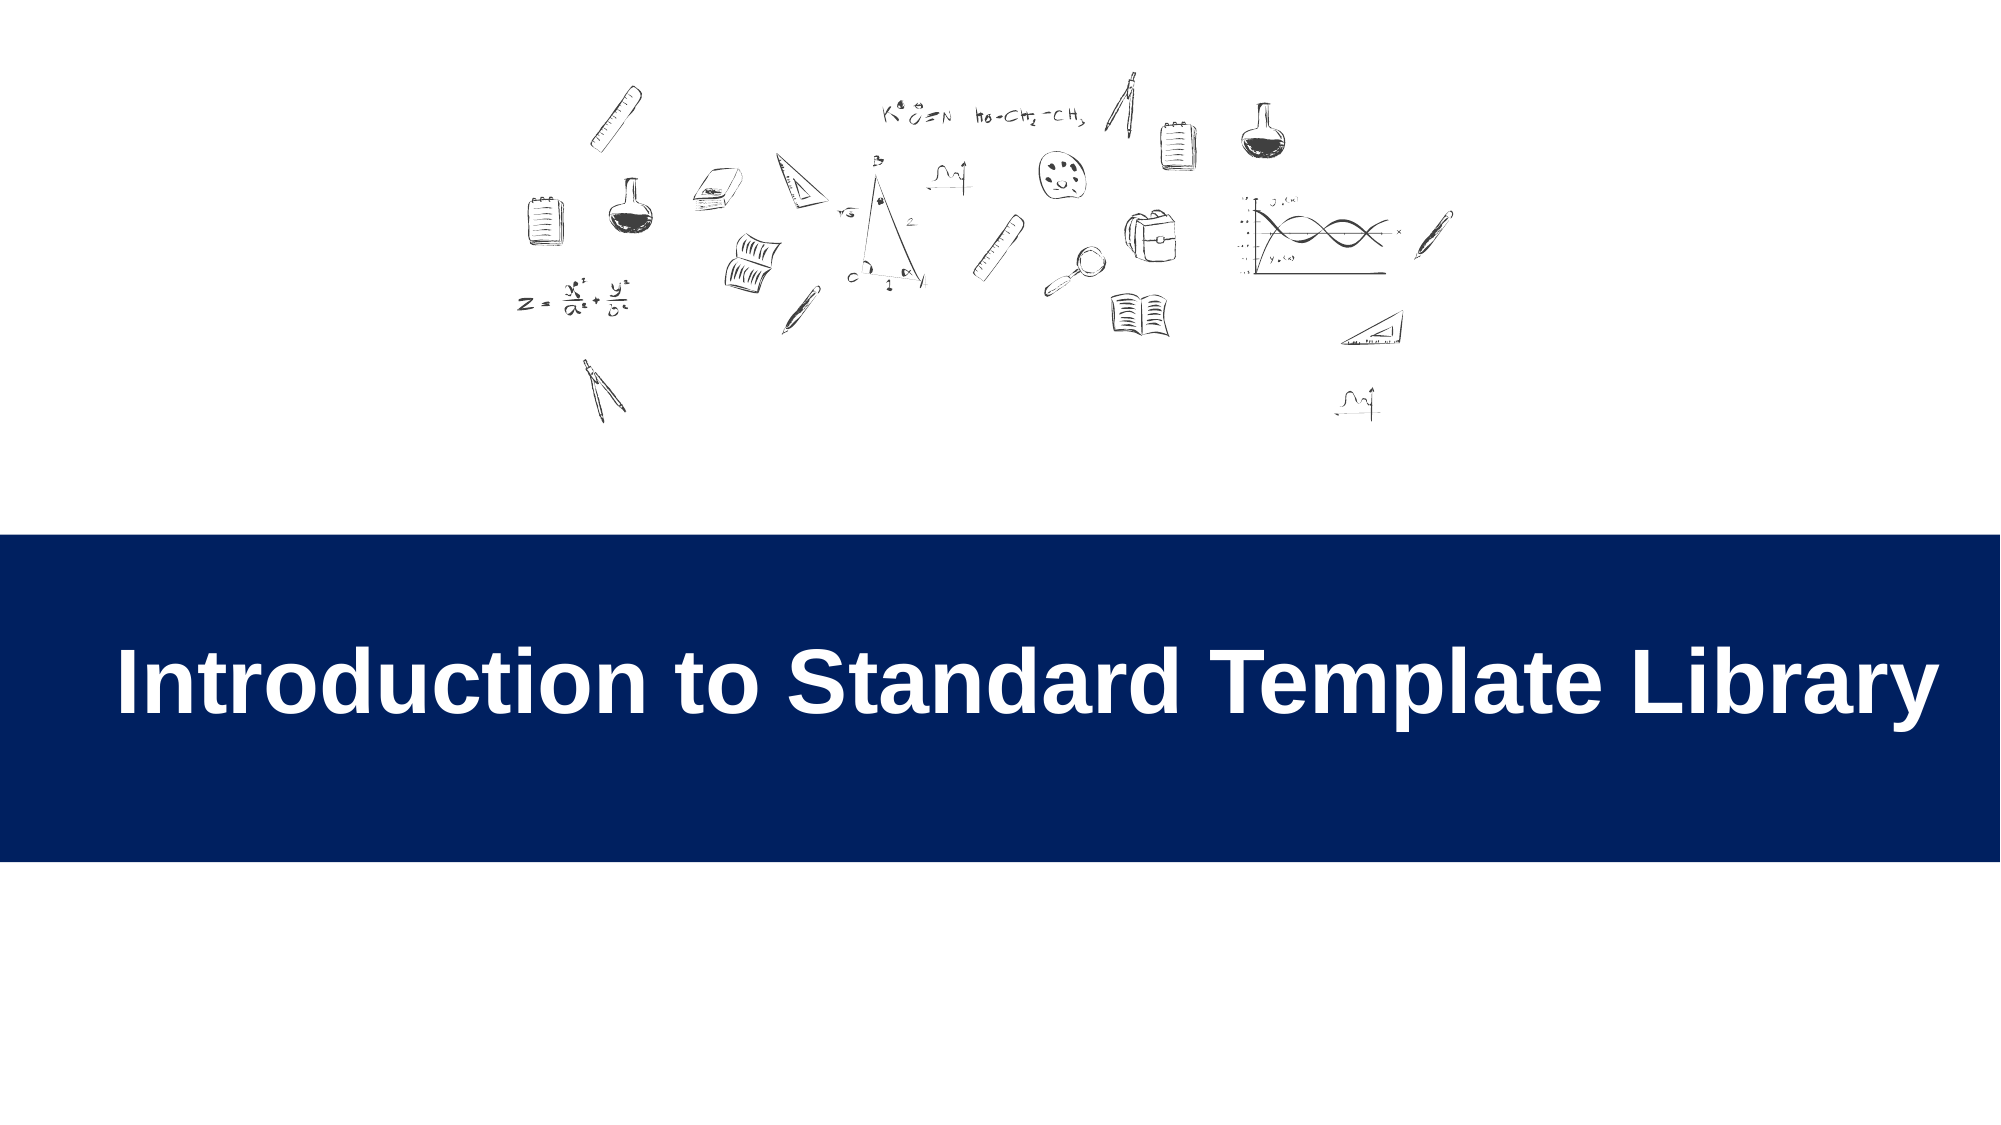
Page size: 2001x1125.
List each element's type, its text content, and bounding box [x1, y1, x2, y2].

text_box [608, 177, 654, 234]
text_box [1241, 102, 1286, 159]
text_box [1428, 204, 1439, 267]
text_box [580, 110, 655, 128]
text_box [1237, 196, 1402, 275]
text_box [1332, 385, 1383, 423]
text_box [517, 277, 631, 317]
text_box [527, 195, 565, 246]
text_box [1104, 288, 1178, 342]
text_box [585, 355, 613, 423]
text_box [692, 166, 743, 211]
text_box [925, 159, 975, 198]
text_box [1038, 149, 1088, 200]
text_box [769, 158, 836, 196]
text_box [1339, 308, 1405, 346]
text_box [0, 533, 2000, 863]
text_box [962, 239, 1038, 257]
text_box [882, 100, 1085, 127]
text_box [835, 157, 937, 290]
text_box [796, 279, 806, 342]
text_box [715, 235, 789, 290]
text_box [1111, 70, 1139, 137]
text_box Introduction to Standard Template Library [29, 614, 2000, 740]
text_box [1124, 209, 1177, 263]
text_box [1058, 238, 1088, 310]
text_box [1160, 120, 1198, 171]
